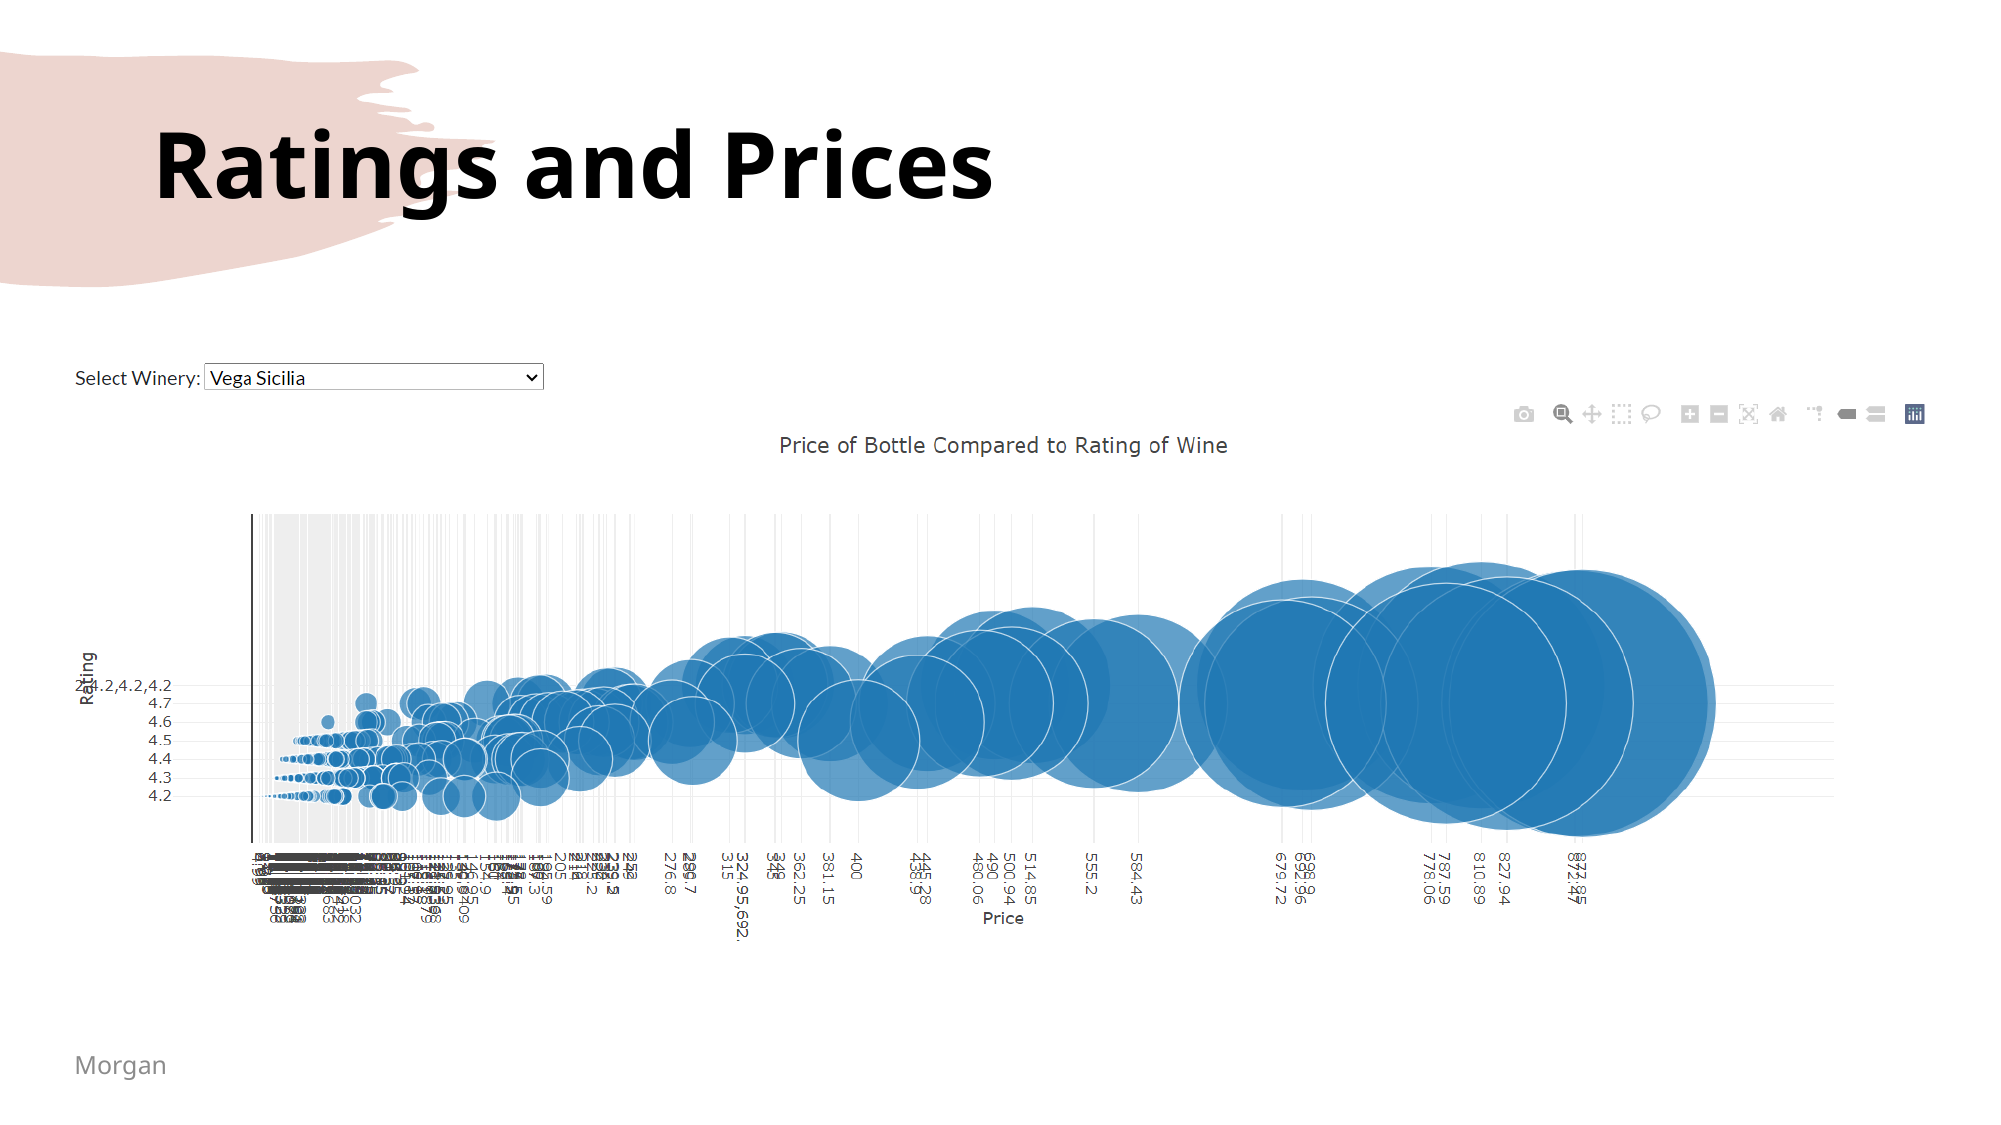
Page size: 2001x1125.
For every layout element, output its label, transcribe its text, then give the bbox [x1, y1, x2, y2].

picture [75, 345, 1925, 967]
title Ratings and Prices [137, 59, 1863, 278]
slide_number Morgan [59, 1035, 510, 1096]
